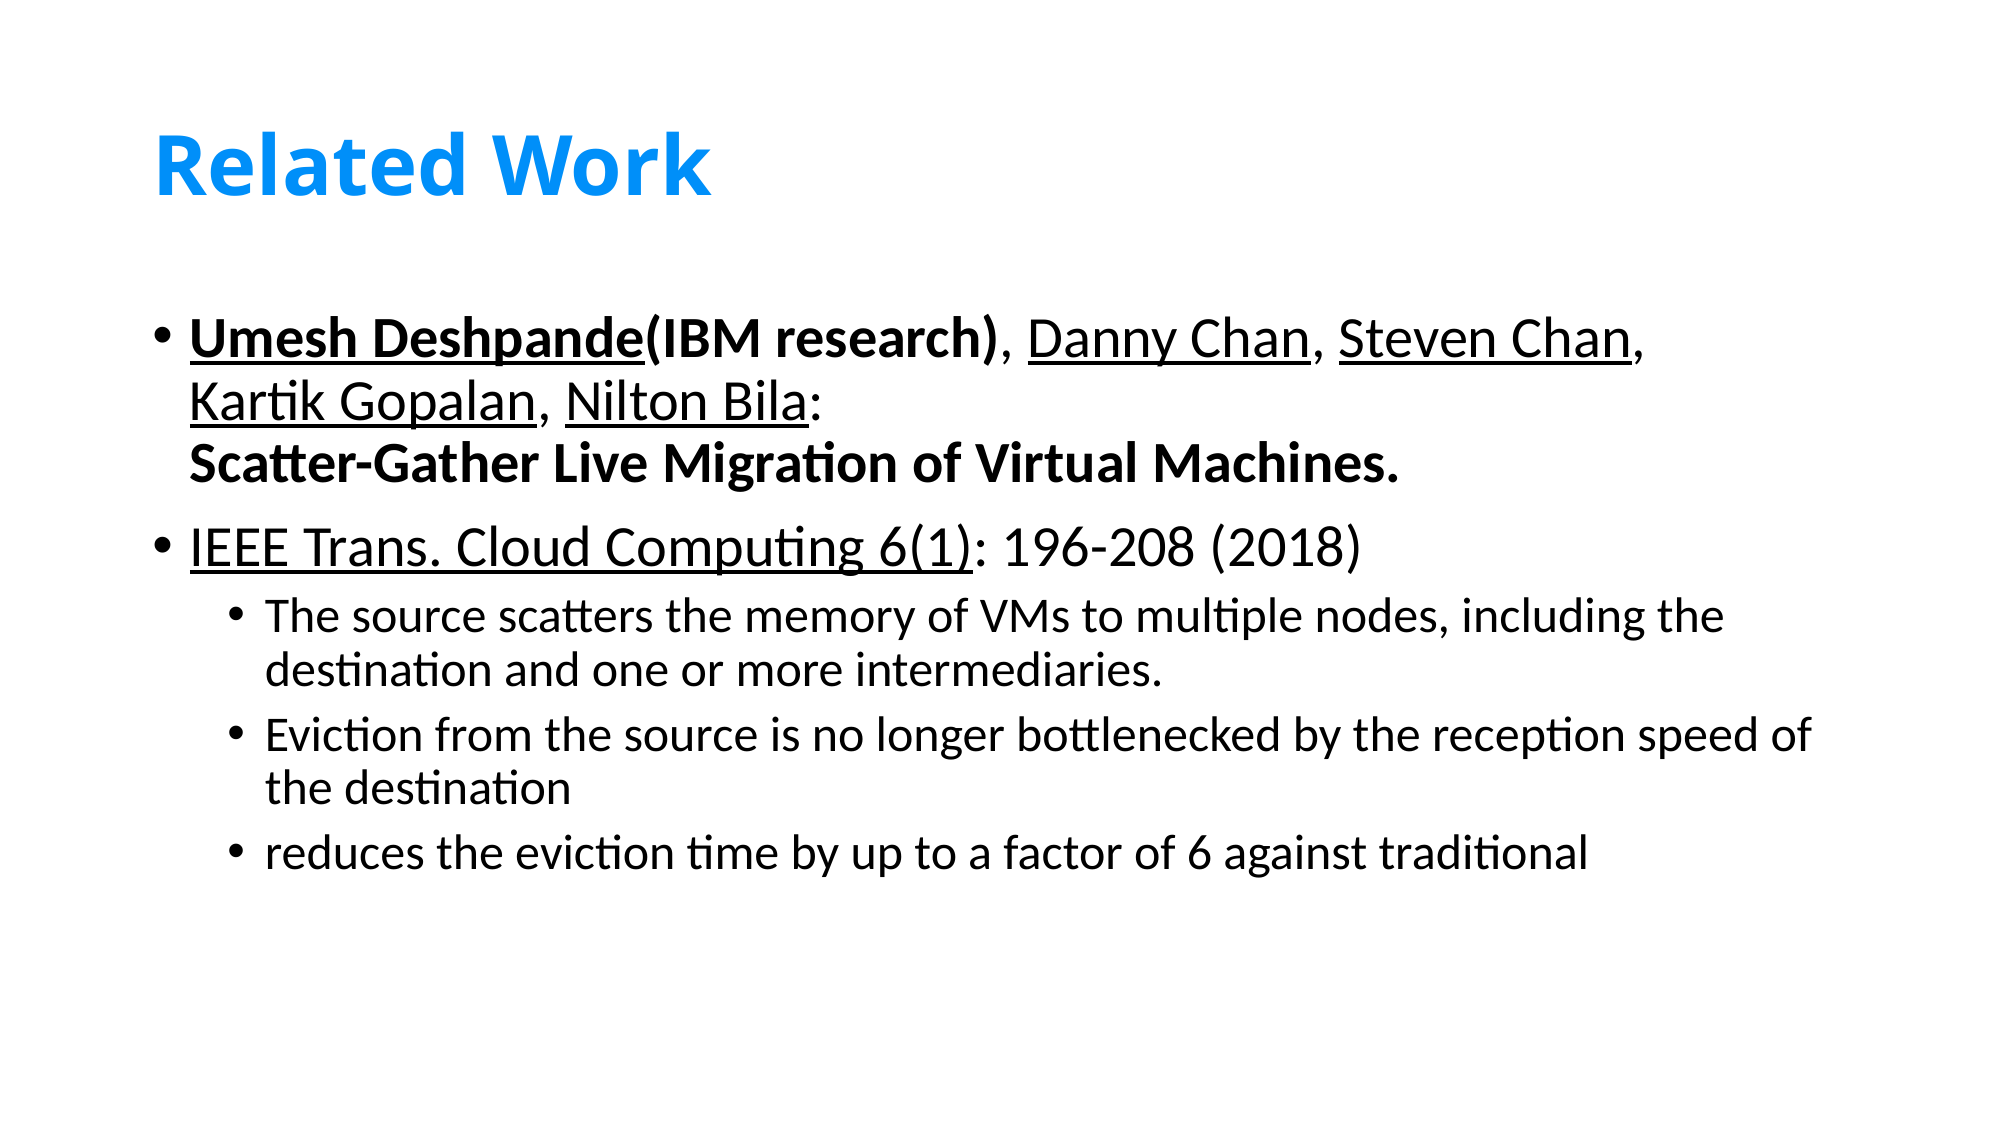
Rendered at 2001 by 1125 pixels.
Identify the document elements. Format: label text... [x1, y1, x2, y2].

list Umesh Deshpande(IBM research), Danny Chan, Steven Chan, Kartik Gopalan, Nilton Bila: Scatter-Gather Live Migration of Virtual Machines. IEEE Trans. Cloud Computing 6(1): 196-208 (2018) The source scatters the memory of VMs to multiple nodes, including the destination and one or more intermediaries. Eviction from the source is no longer bottlenecked by the reception speed of the destination reduces the eviction time by up to a factor of 6 against traditional [137, 299, 1863, 1014]
title Related Work [137, 59, 1863, 278]
